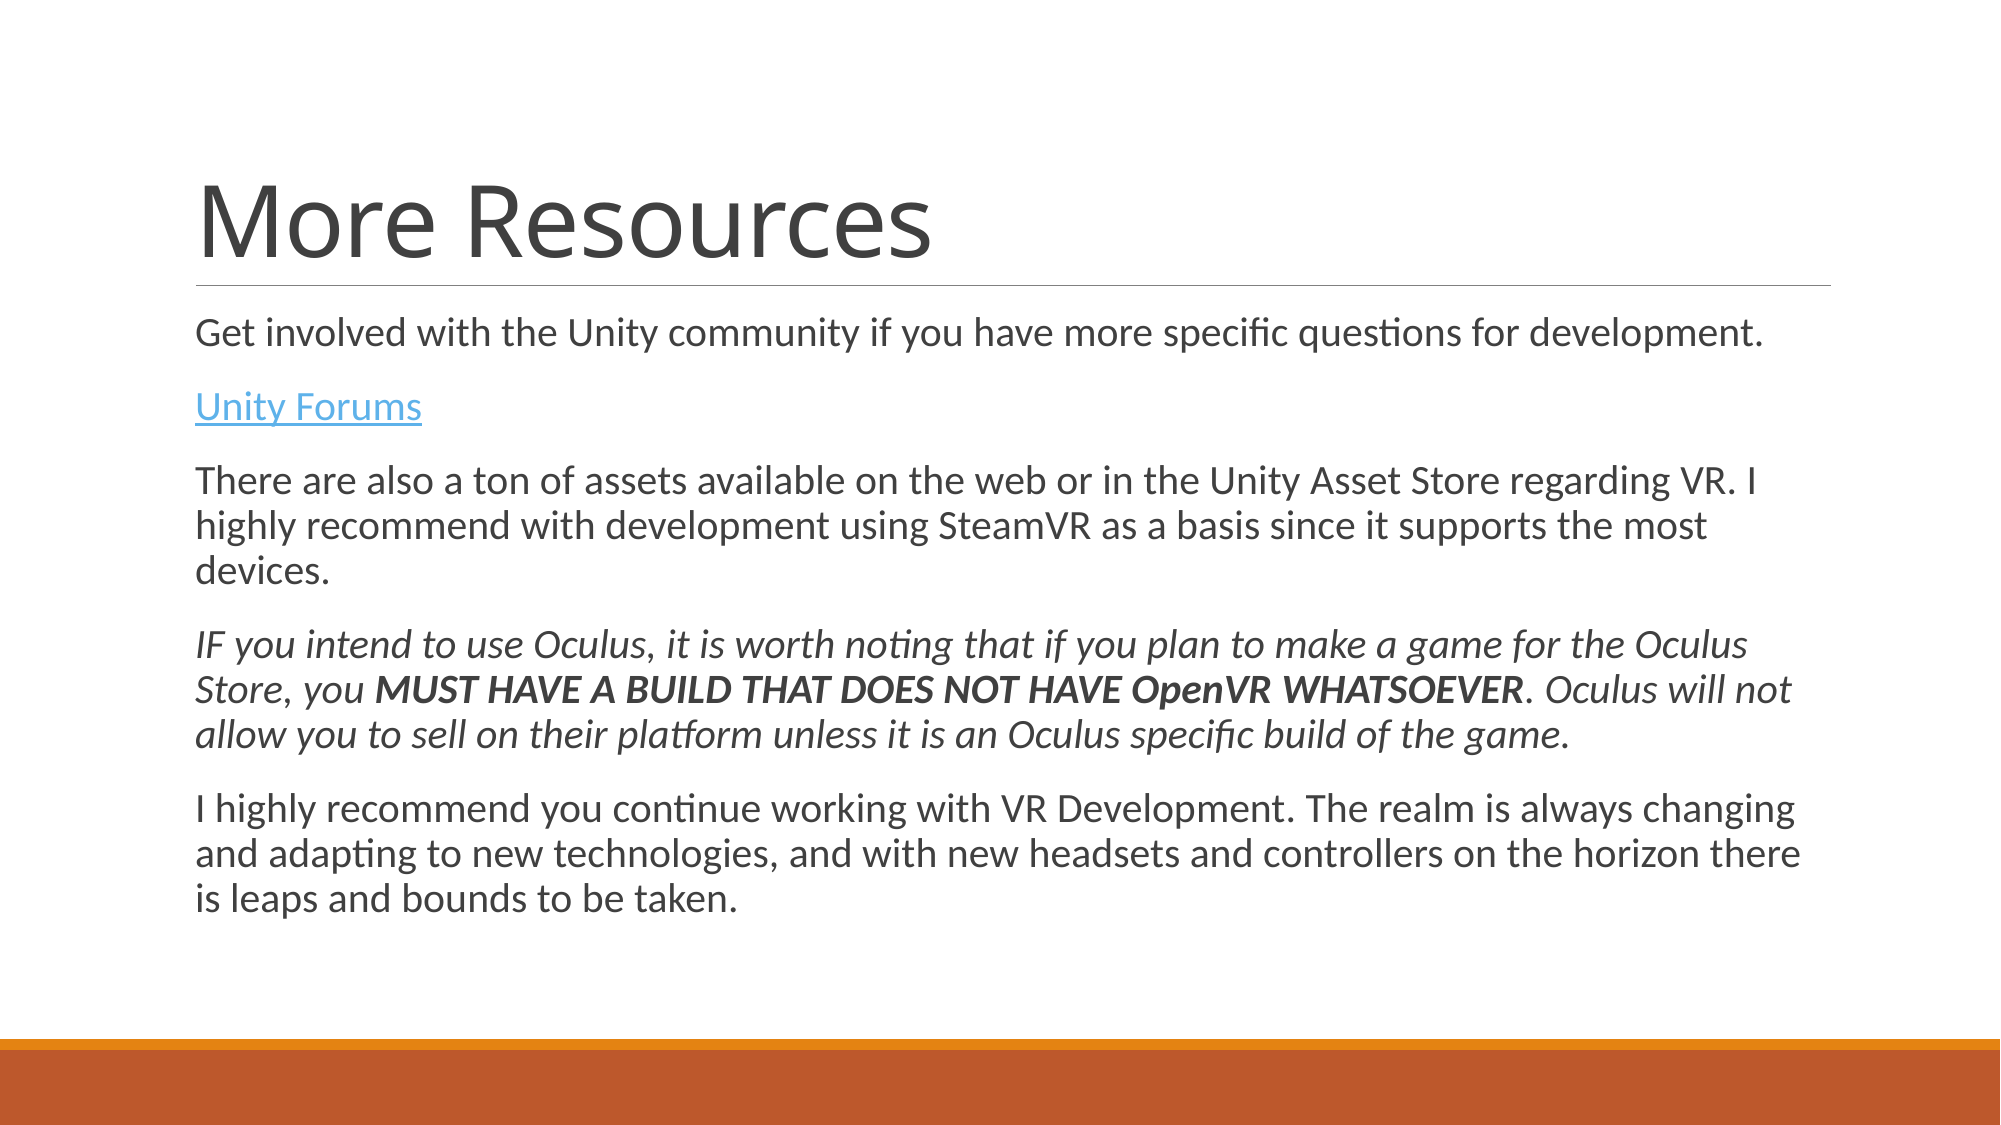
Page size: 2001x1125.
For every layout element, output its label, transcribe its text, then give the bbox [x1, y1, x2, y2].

list Get involved with the Unity community if you have more specific questions for development. Unity Forums There are also a ton of assets available on the web or in the Unity Asset Store regarding VR. I highly recommend with development using SteamVR as a basis since it supports the most devices. IF you intend to use Oculus, it is worth noting that if you plan to make a game for the Oculus Store, you MUST HAVE A BUILD THAT DOES NOT HAVE OpenVR WHATSOEVER. Oculus will not allow you to sell on their platform unless it is an Oculus specific build of the game. I highly recommend you continue working with VR Development. The realm is always changing and adapting to new technologies, and with new headsets and controllers on the horizon there is leaps and bounds to be taken. [180, 302, 1830, 963]
title More Resources [180, 47, 1830, 285]
